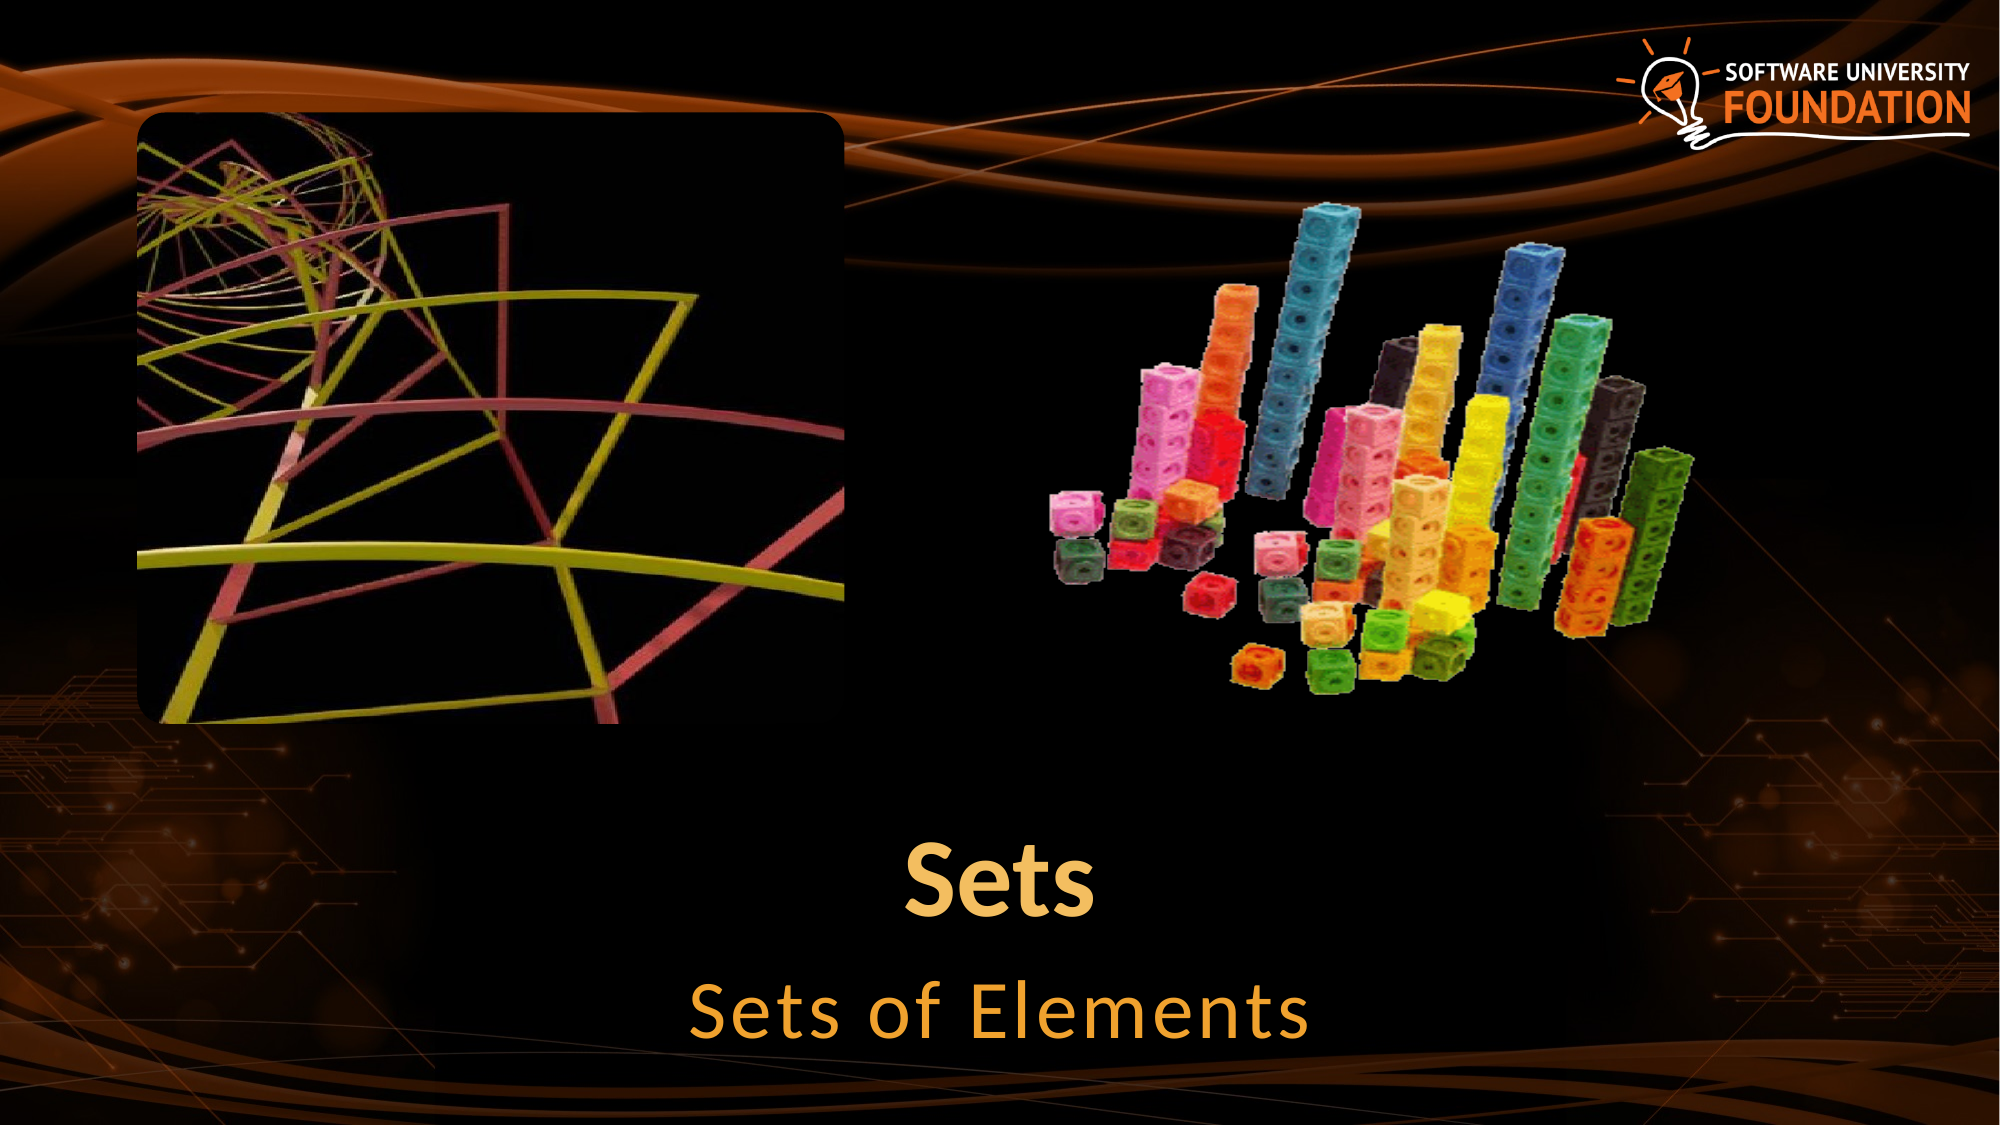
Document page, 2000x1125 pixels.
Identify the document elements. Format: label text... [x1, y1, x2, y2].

picture [0, 0, 2000, 1125]
title Sets [149, 812, 1850, 944]
list Sets of Elements [149, 944, 1850, 1062]
